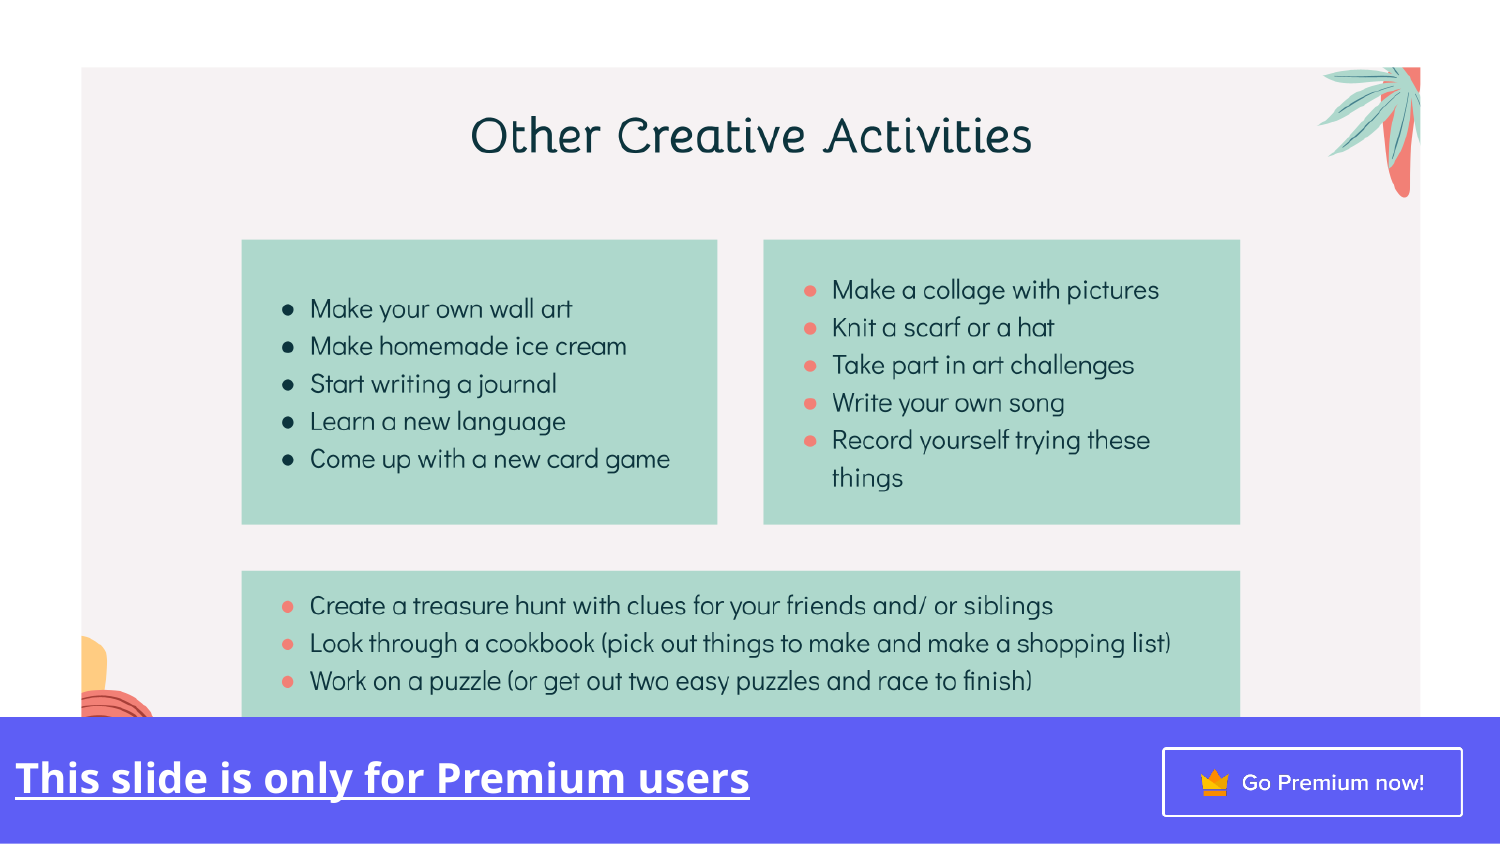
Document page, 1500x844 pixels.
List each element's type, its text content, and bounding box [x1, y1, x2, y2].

text_box This slide is only for Premium users [0, 717, 1500, 844]
picture [1162, 747, 1463, 817]
picture [0, 0, 1500, 717]
